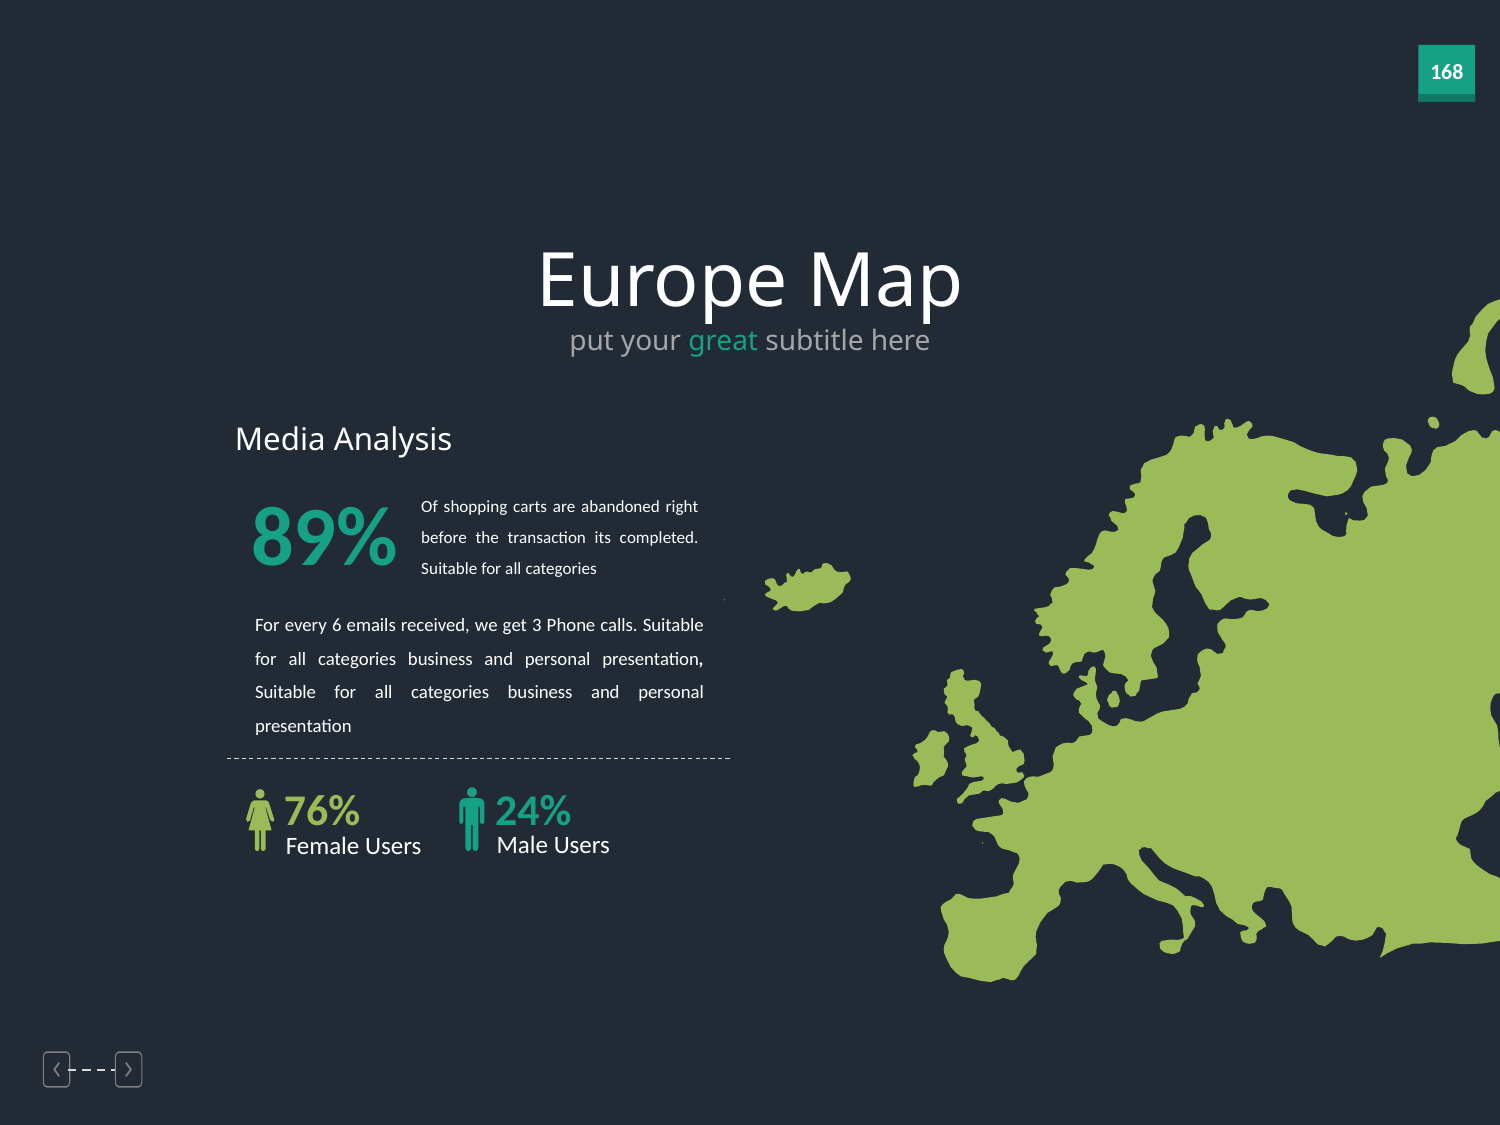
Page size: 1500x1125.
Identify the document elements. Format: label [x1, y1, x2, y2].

text_box [236, 473, 714, 590]
text_box [1427, 416, 1440, 429]
text_box [940, 418, 1500, 983]
text_box [220, 411, 468, 464]
text_box [1106, 690, 1120, 708]
text_box [943, 669, 1025, 804]
text_box [459, 775, 655, 874]
text_box [240, 594, 719, 744]
text_box [764, 562, 851, 612]
text_box [245, 775, 444, 875]
text_box [912, 730, 950, 787]
text_box [1451, 299, 1500, 395]
text_box [521, 224, 979, 364]
